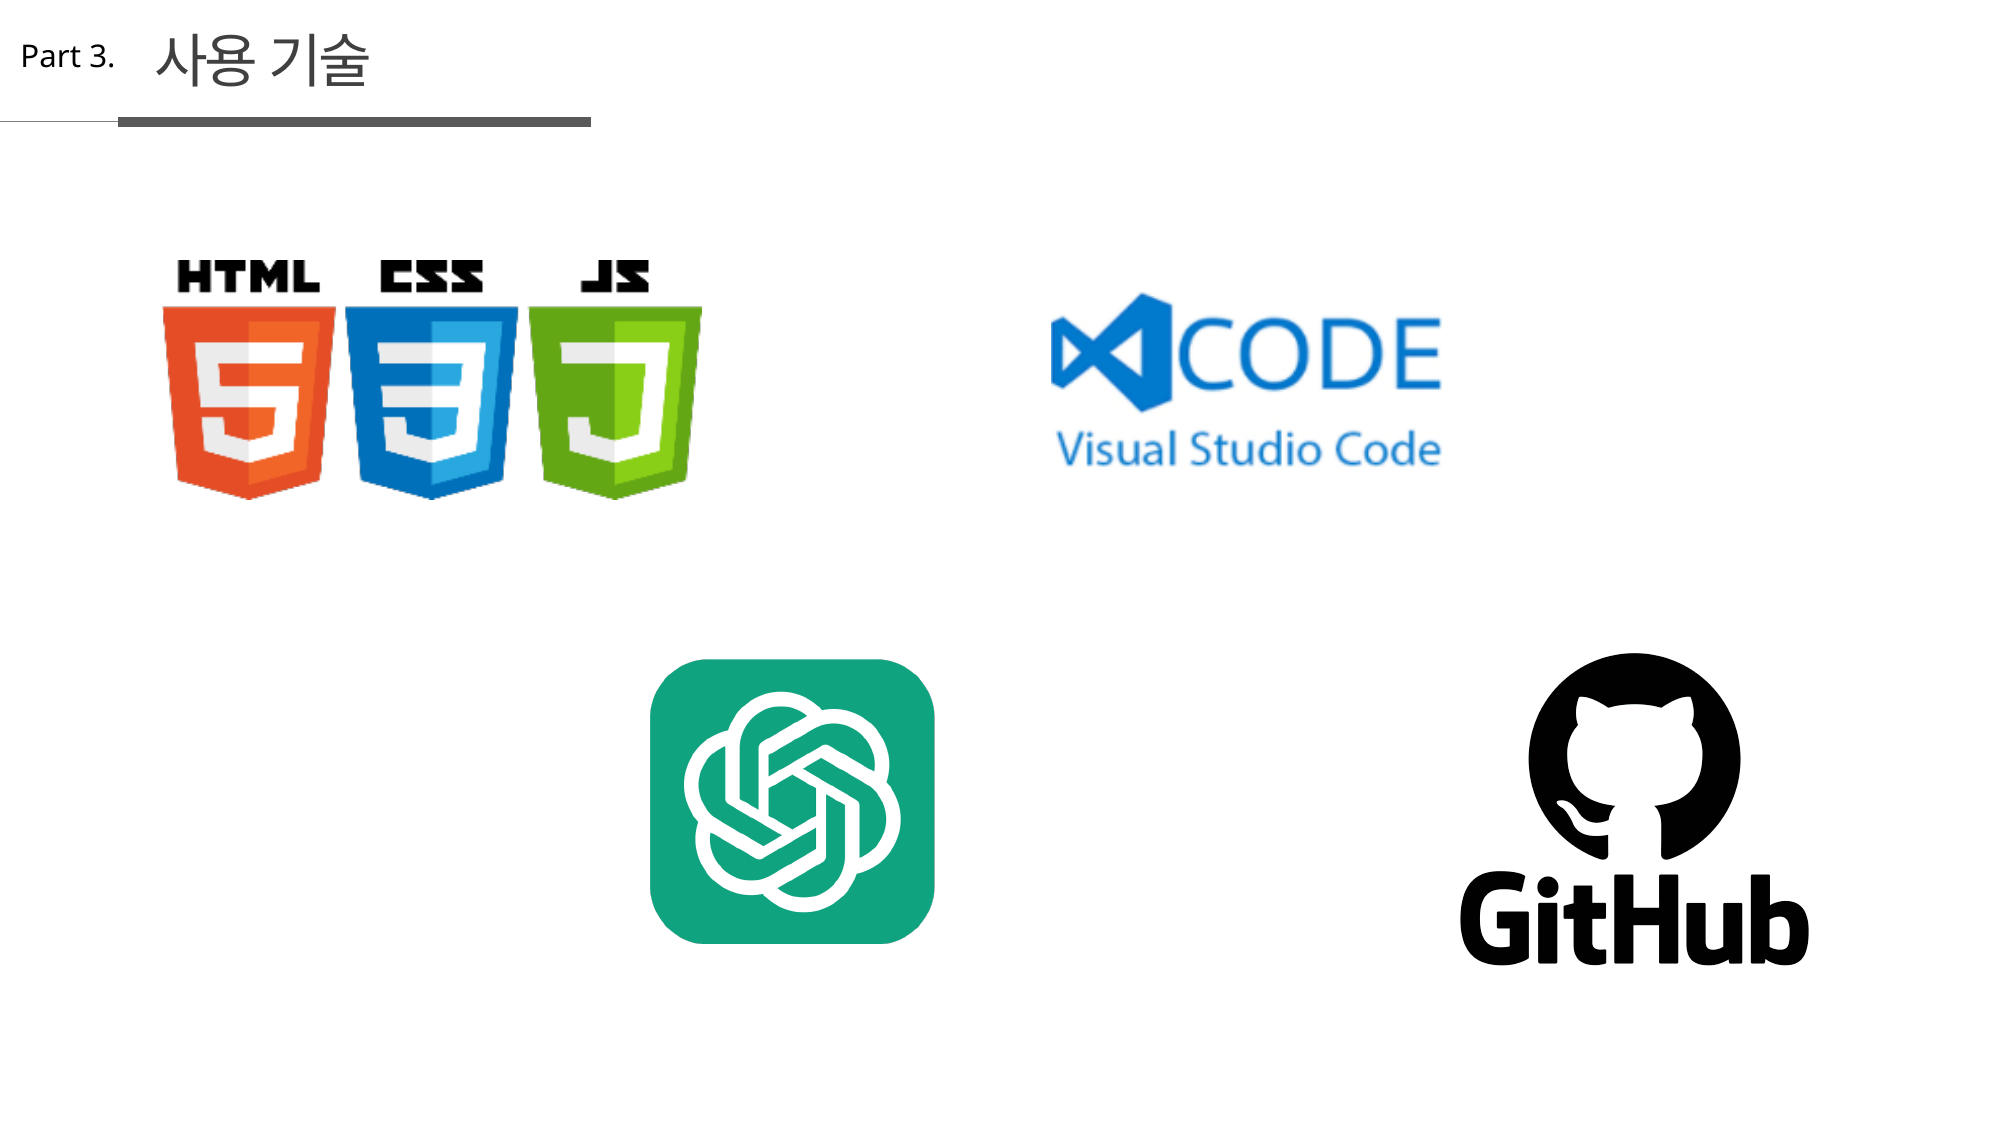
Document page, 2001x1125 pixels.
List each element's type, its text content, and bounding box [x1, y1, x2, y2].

picture [1348, 647, 1921, 970]
picture [1051, 291, 1444, 469]
text_box Part 3. [5, 28, 131, 81]
picture [162, 260, 702, 500]
text_box 사용 기술 [139, 16, 388, 102]
picture [650, 659, 957, 958]
